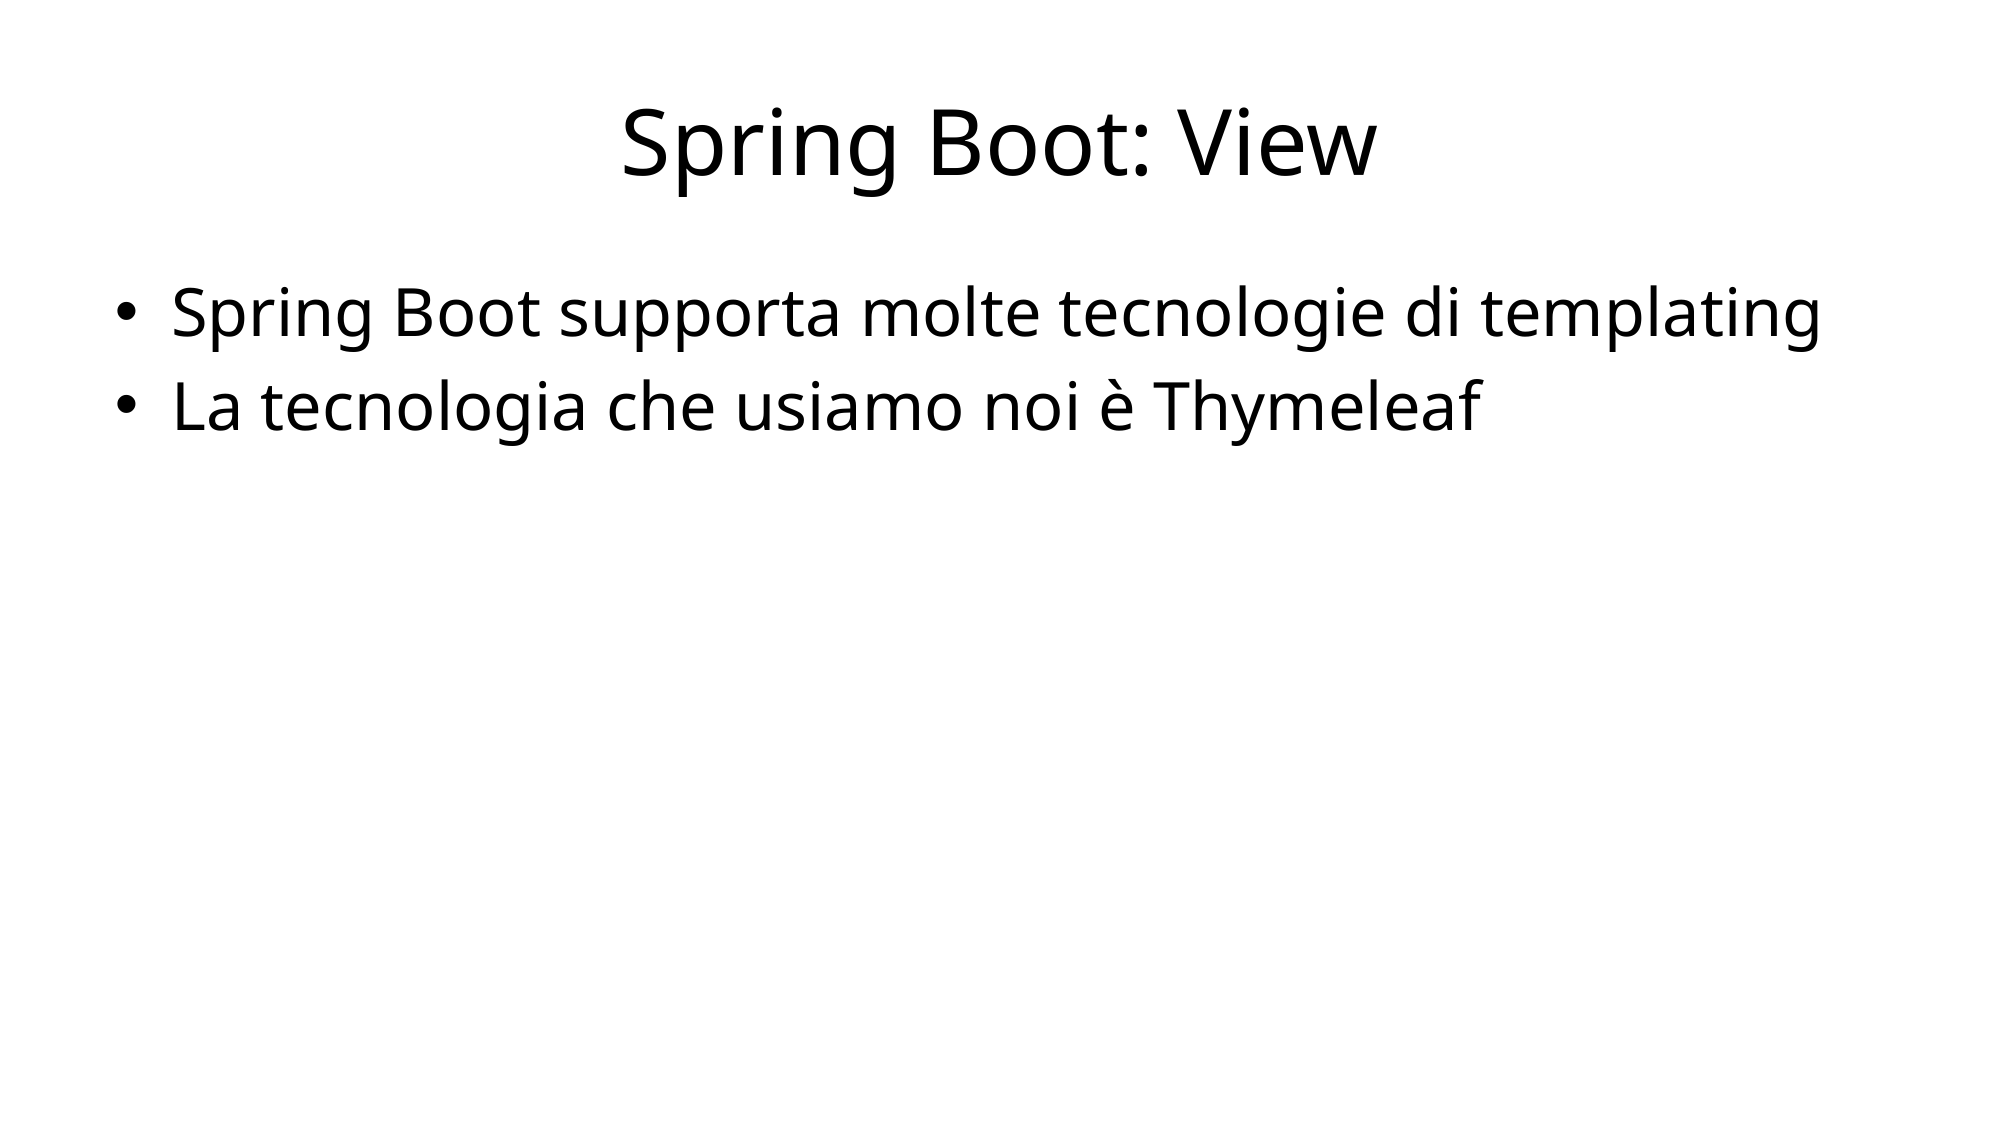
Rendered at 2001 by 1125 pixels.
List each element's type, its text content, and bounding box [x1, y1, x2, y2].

list Spring Boot supporta molte tecnologie di templating La tecnologia che usiamo noi è Thymeleaf [99, 262, 1900, 1005]
title Spring Boot: View [99, 45, 1900, 233]
